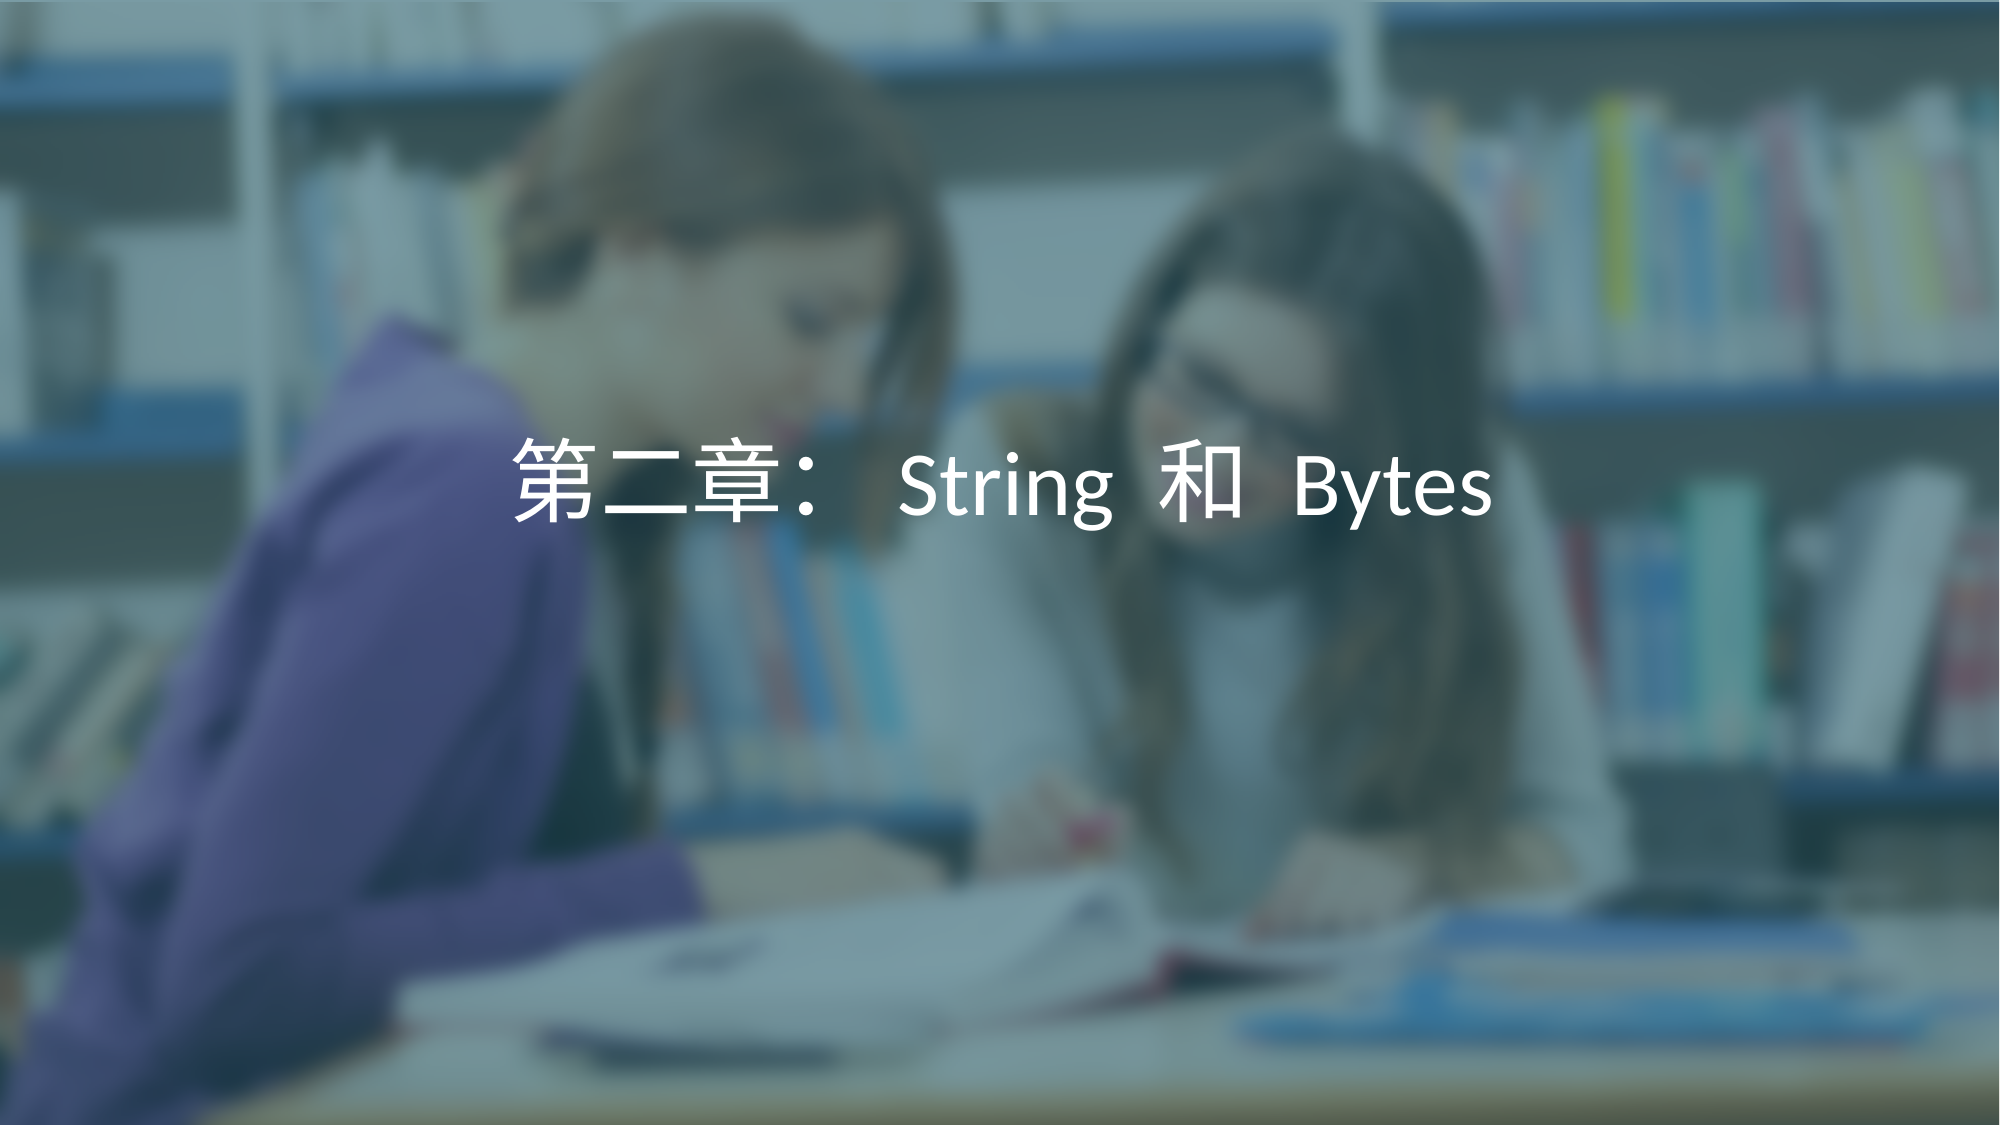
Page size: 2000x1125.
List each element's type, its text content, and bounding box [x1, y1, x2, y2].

title 第二章：String 和 Bytes [101, 385, 1902, 573]
